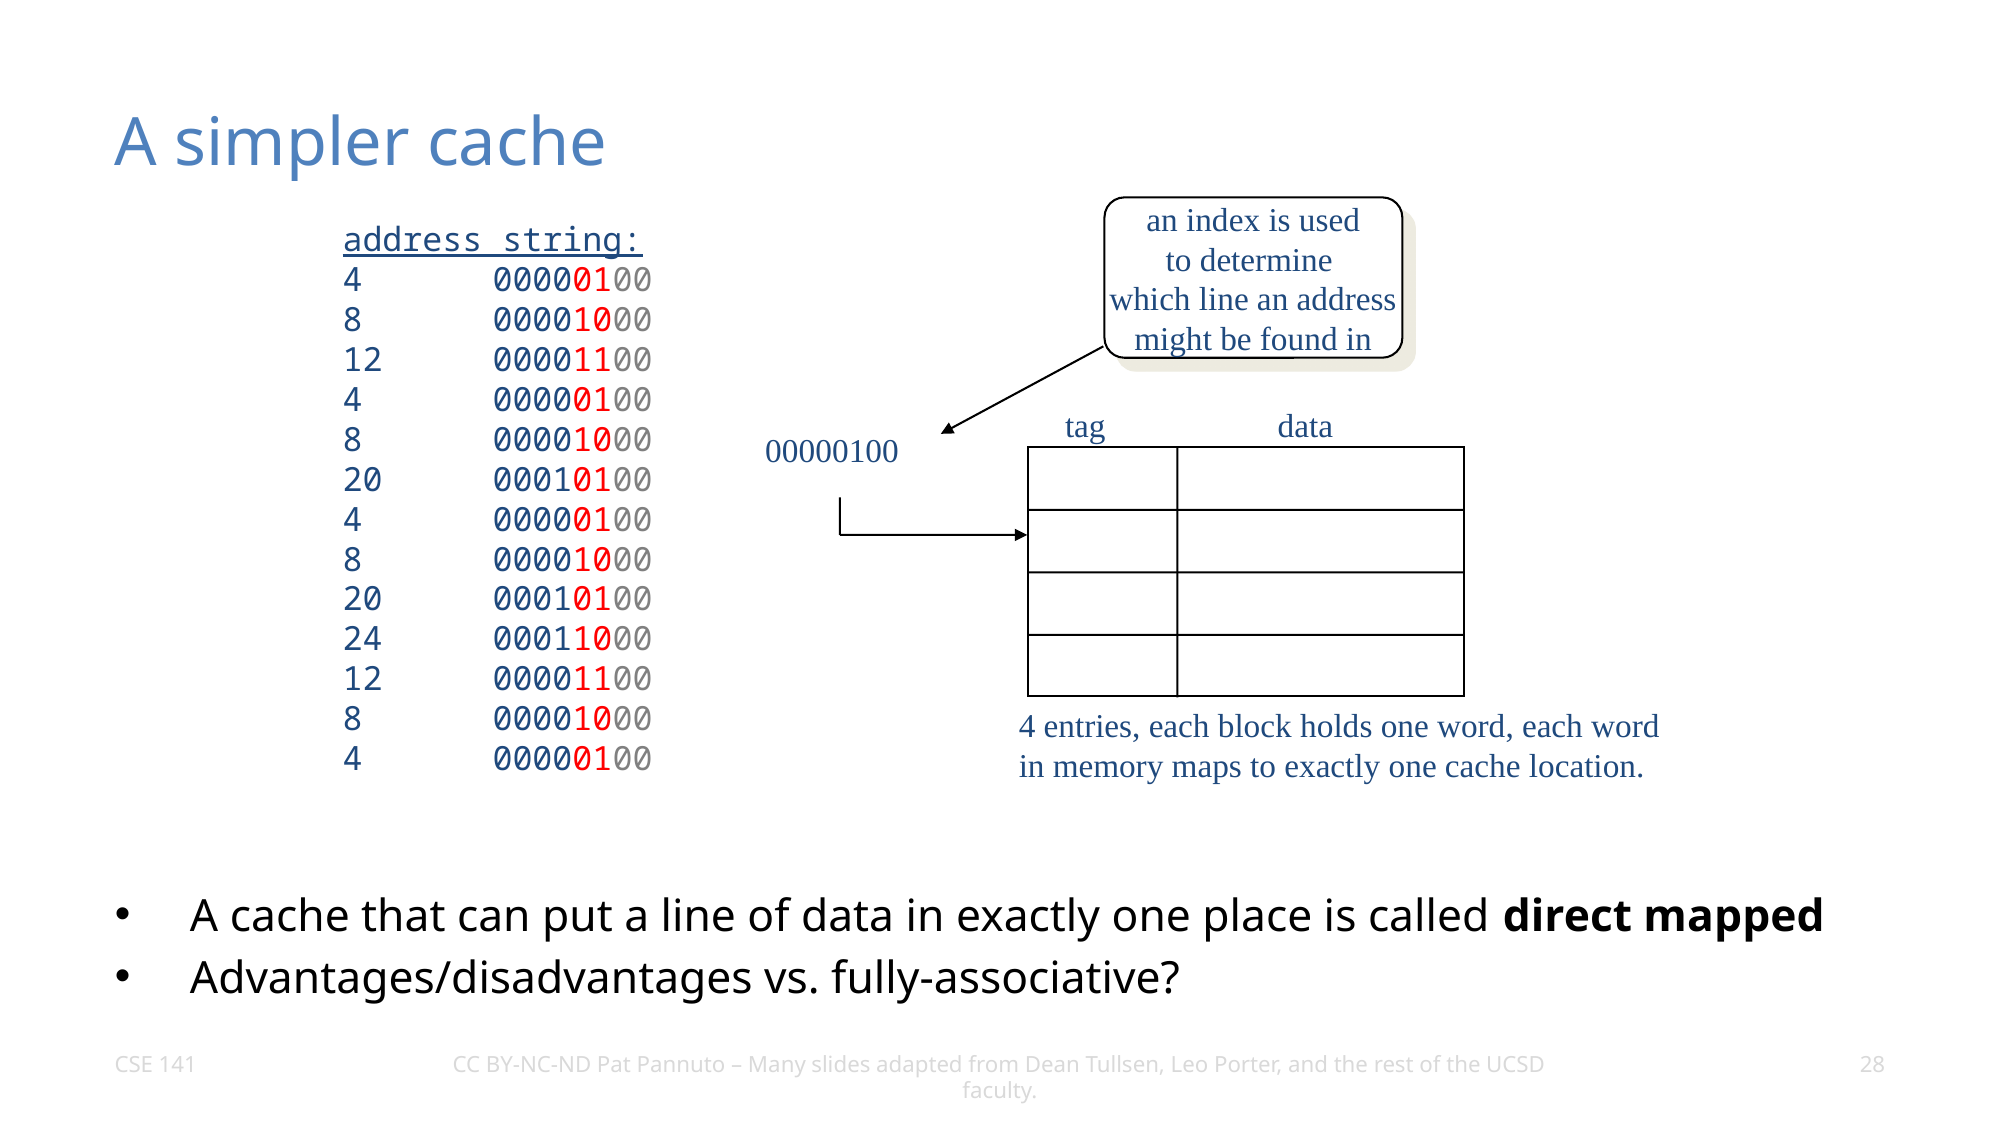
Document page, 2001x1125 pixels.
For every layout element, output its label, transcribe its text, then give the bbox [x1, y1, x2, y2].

text_box [940, 346, 1104, 434]
text_box 00000100 [750, 422, 915, 477]
text_box tag [1050, 397, 1121, 452]
text_box address string: 4 00000100 8 00001000 12 00001100 4 00000100 8 00001000 20 00010100 4 00000100 8 00001000 20 00010100 24 00011000 12 00001100 8 00001000 4 00000100 [327, 211, 668, 785]
text_box [1028, 573, 1177, 634]
text_box [1028, 510, 1177, 572]
text_box [1178, 635, 1464, 697]
text_box [839, 528, 1028, 542]
text_box [1178, 510, 1464, 572]
text_box [1178, 573, 1464, 634]
text_box 4 entries, each block holds one word, each word in memory maps to exactly one cache location. [1003, 697, 1676, 792]
list A cache that can put a line of data in exactly one place is called direct mapped Advantages/disadvantages vs. fully-associative? [99, 878, 1900, 1036]
text_box [1178, 447, 1464, 509]
text_box an index is used to determine which line an address might be found in [1104, 197, 1403, 358]
text_box data [1262, 397, 1349, 452]
title A simpler cache [99, 45, 1900, 233]
text_box [1028, 635, 1177, 697]
text_box [1028, 447, 1177, 509]
